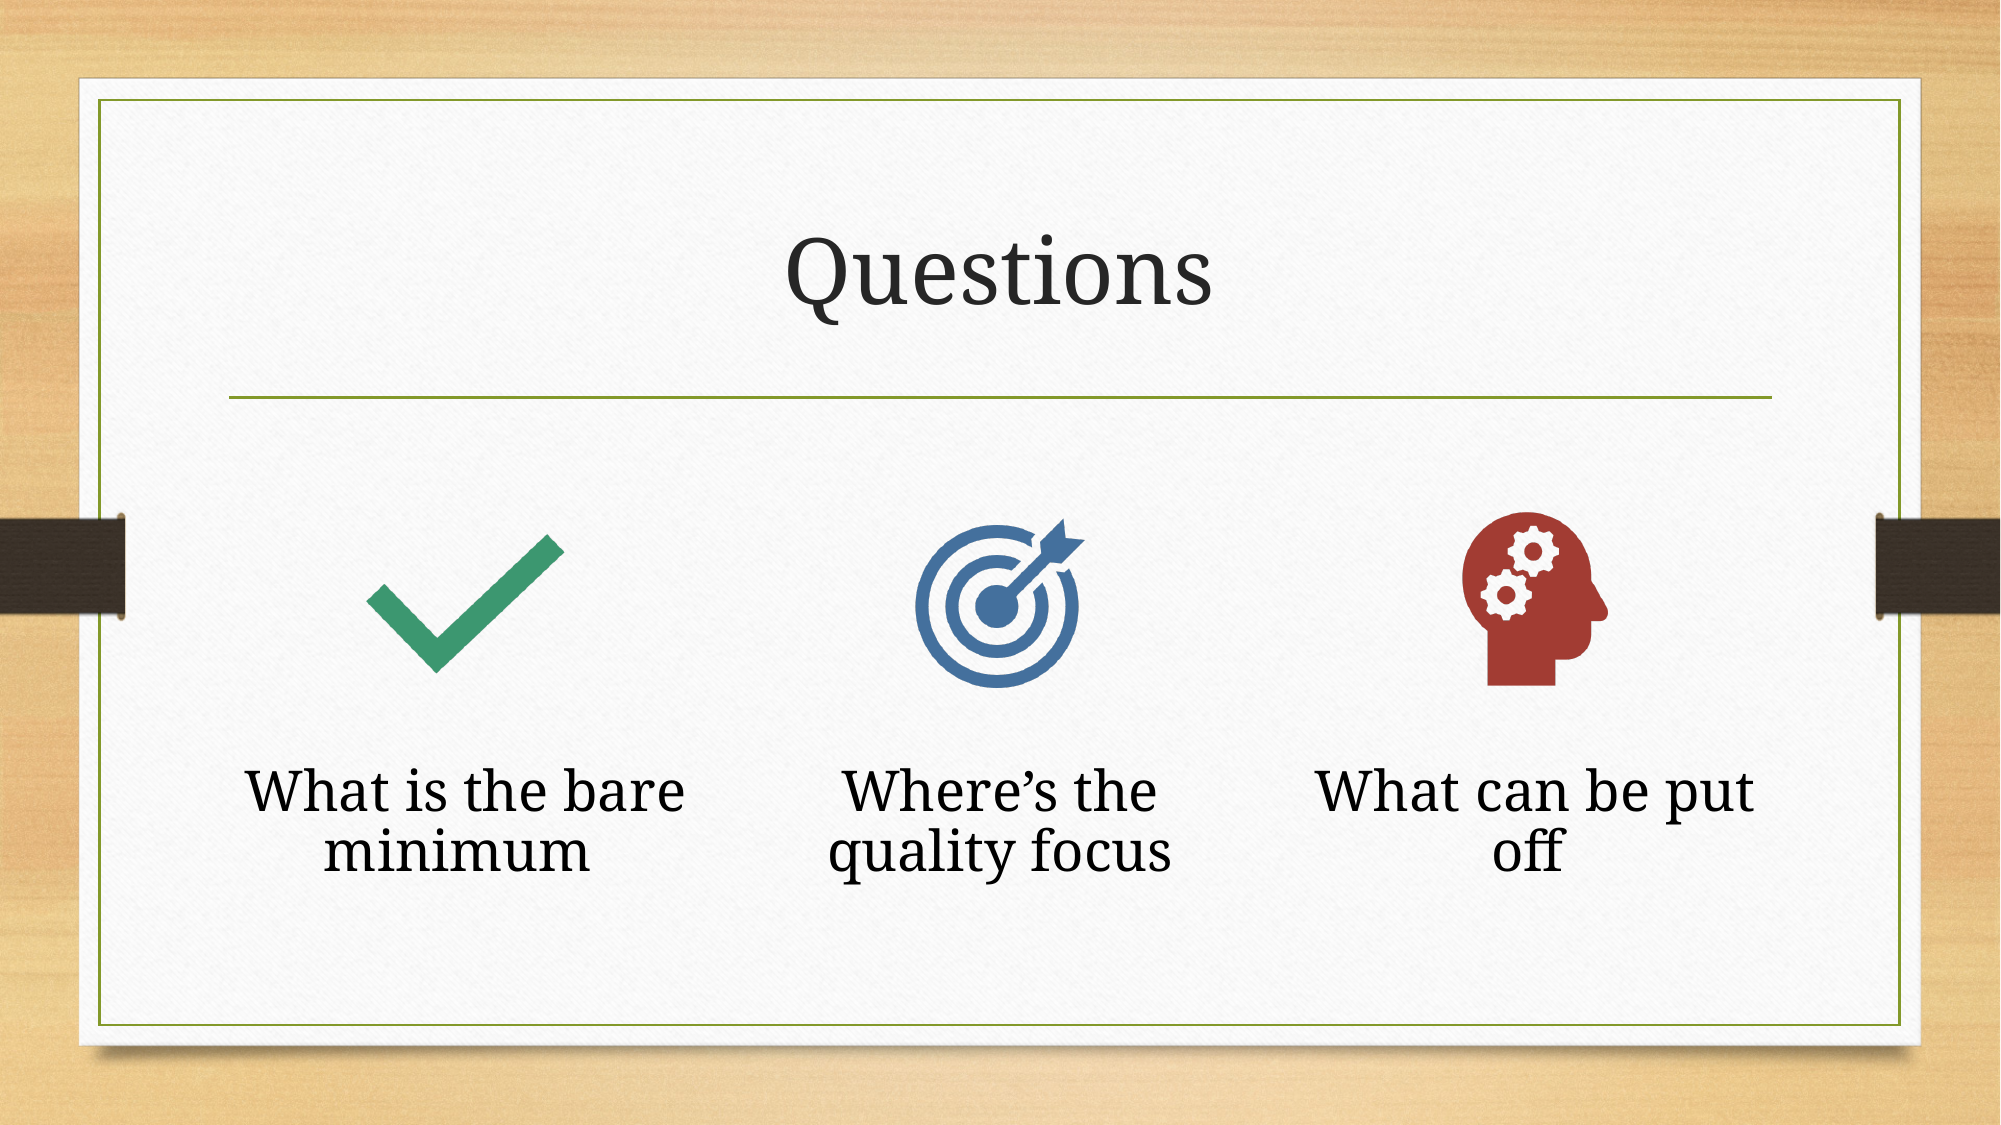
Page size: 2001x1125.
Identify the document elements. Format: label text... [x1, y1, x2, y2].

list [212, 454, 1788, 927]
title Questions [212, 161, 1788, 375]
picture [0, 0, 2001, 1125]
